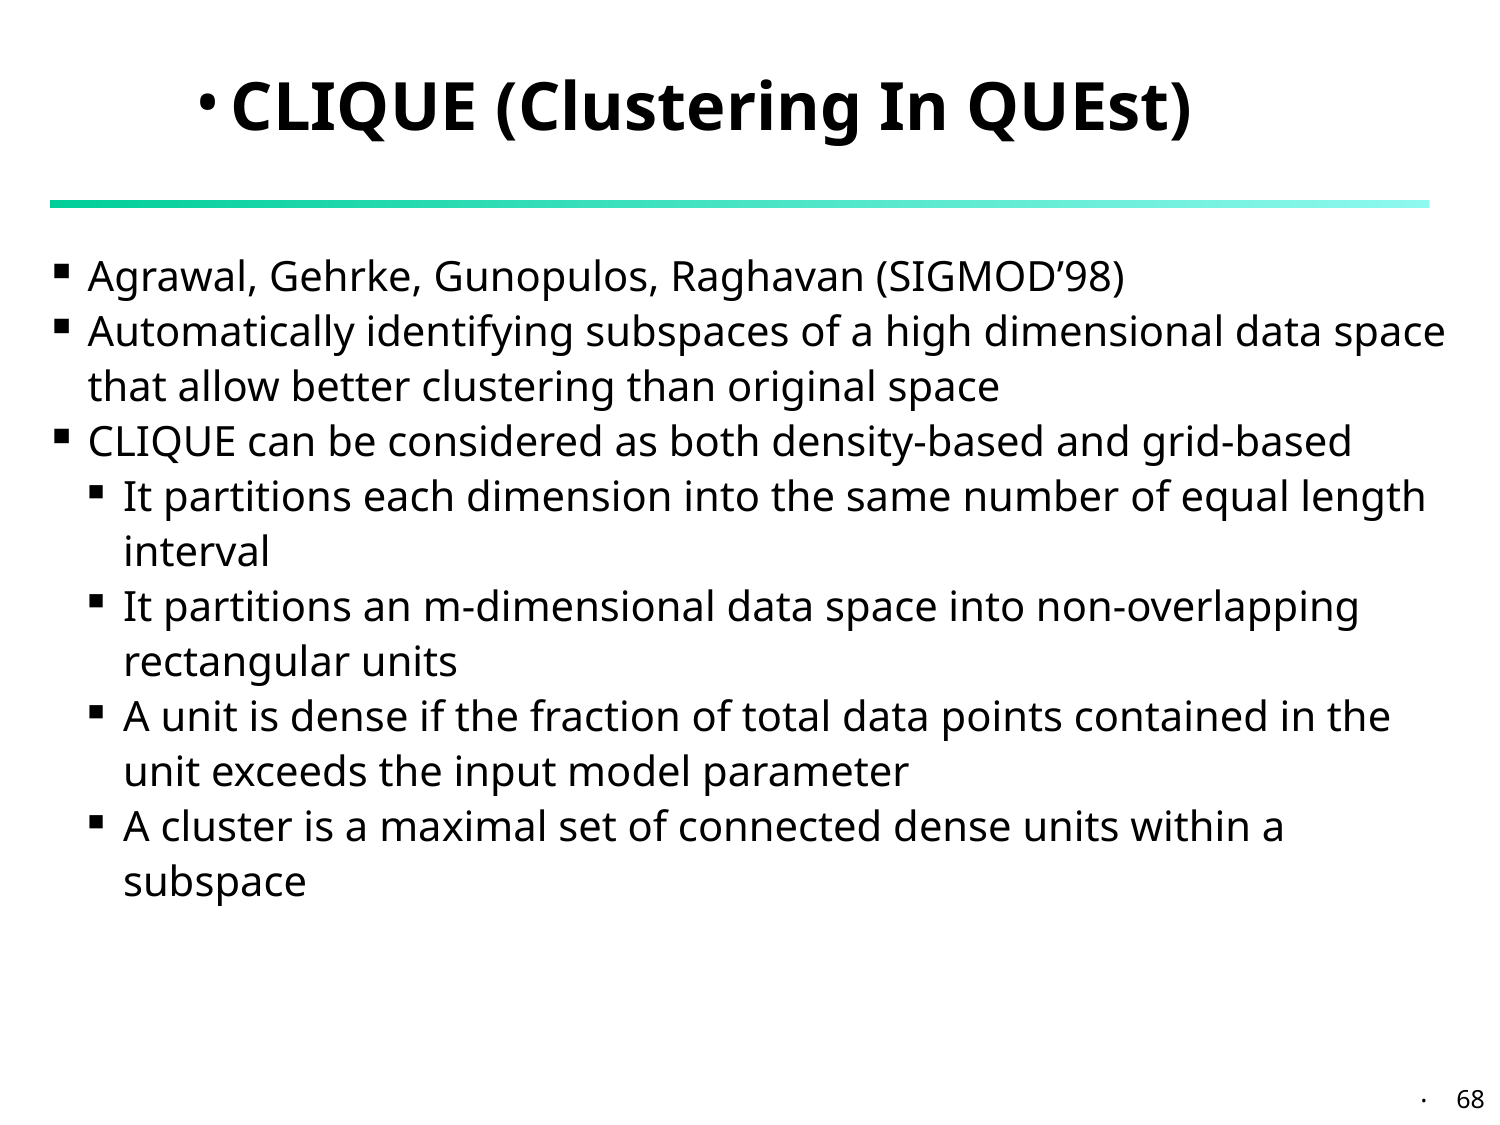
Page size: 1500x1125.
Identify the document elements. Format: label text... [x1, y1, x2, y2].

text_box CLIQUE (Clustering In QUEst) [111, 71, 1297, 154]
text_box <number> [1187, 1062, 1500, 1125]
text_box Agrawal, Gehrke, Gunopulos, Raghavan (SIGMOD’98) Automatically identifying subspaces of a high dimensional data space that allow better clustering than original space CLIQUE can be considered as both density-based and grid-based It partitions each dimension into the same number of equal length interval It partitions an m-dimensional data space into non-overlapping rectangular units A unit is dense if the fraction of total data points contained in the unit exceeds the input model parameter A cluster is a maximal set of connected dense units within a subspace [37, 237, 1463, 1075]
